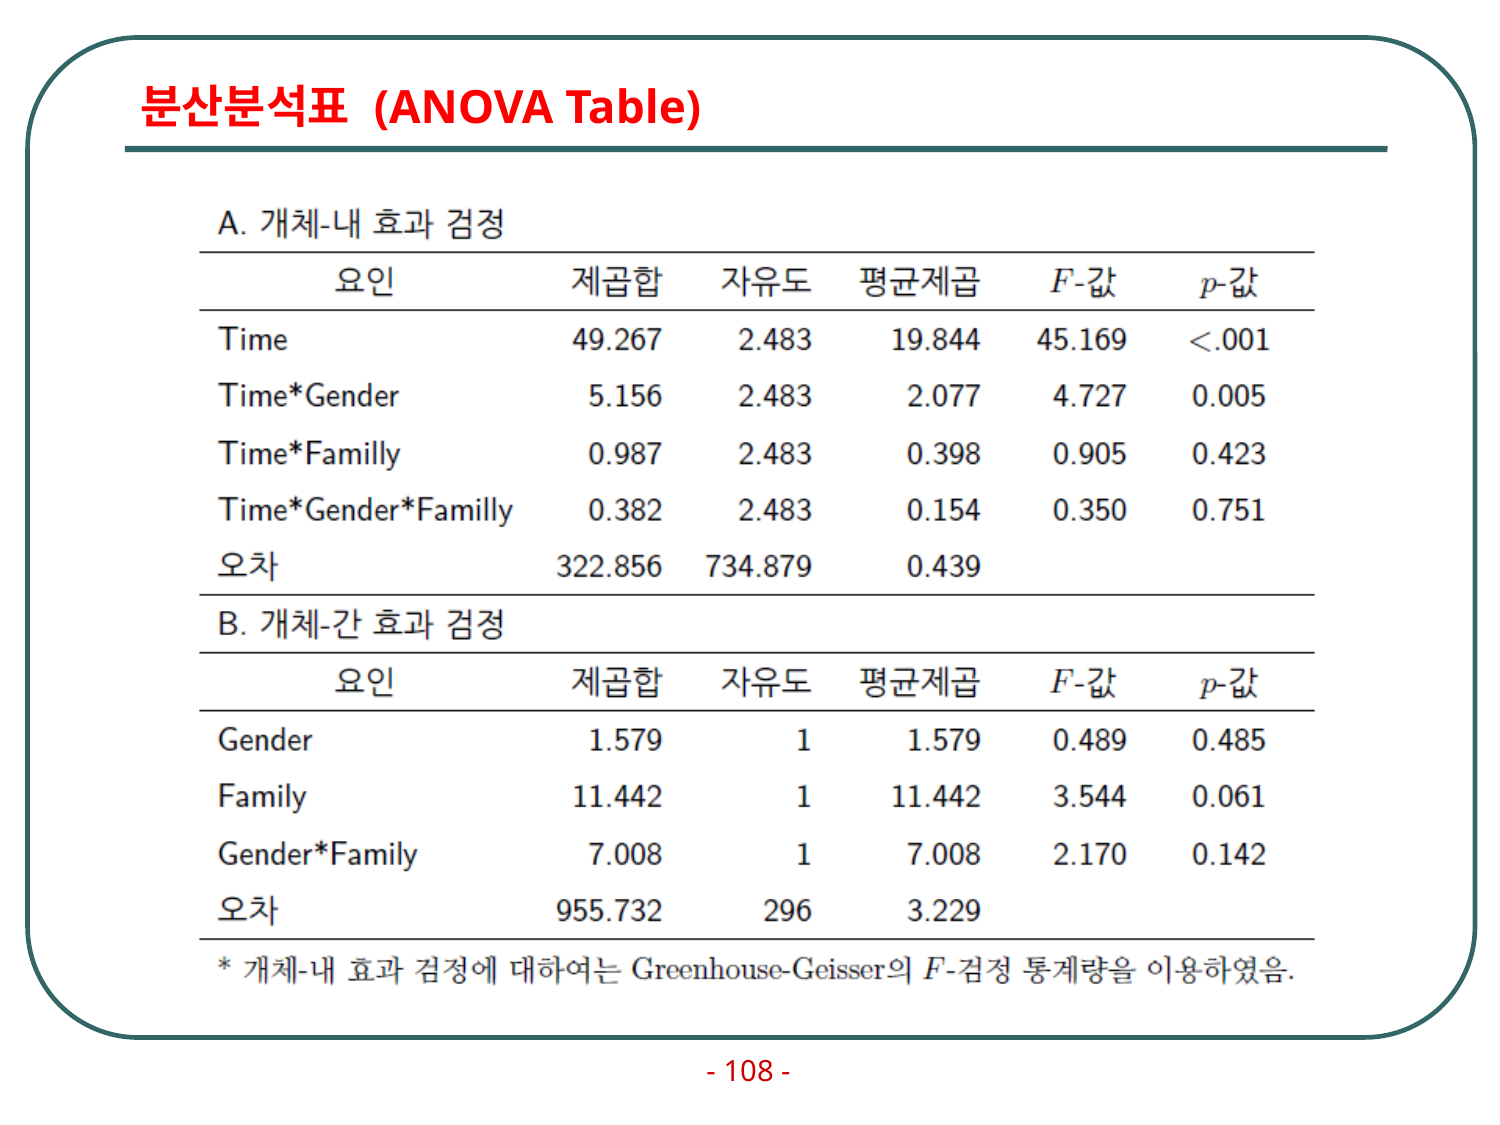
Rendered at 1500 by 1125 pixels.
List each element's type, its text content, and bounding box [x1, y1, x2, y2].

title 분산분석표 (ANOVA Table) [125, 54, 1388, 140]
slide_number - 108 - [617, 1034, 881, 1111]
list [184, 186, 1329, 1010]
